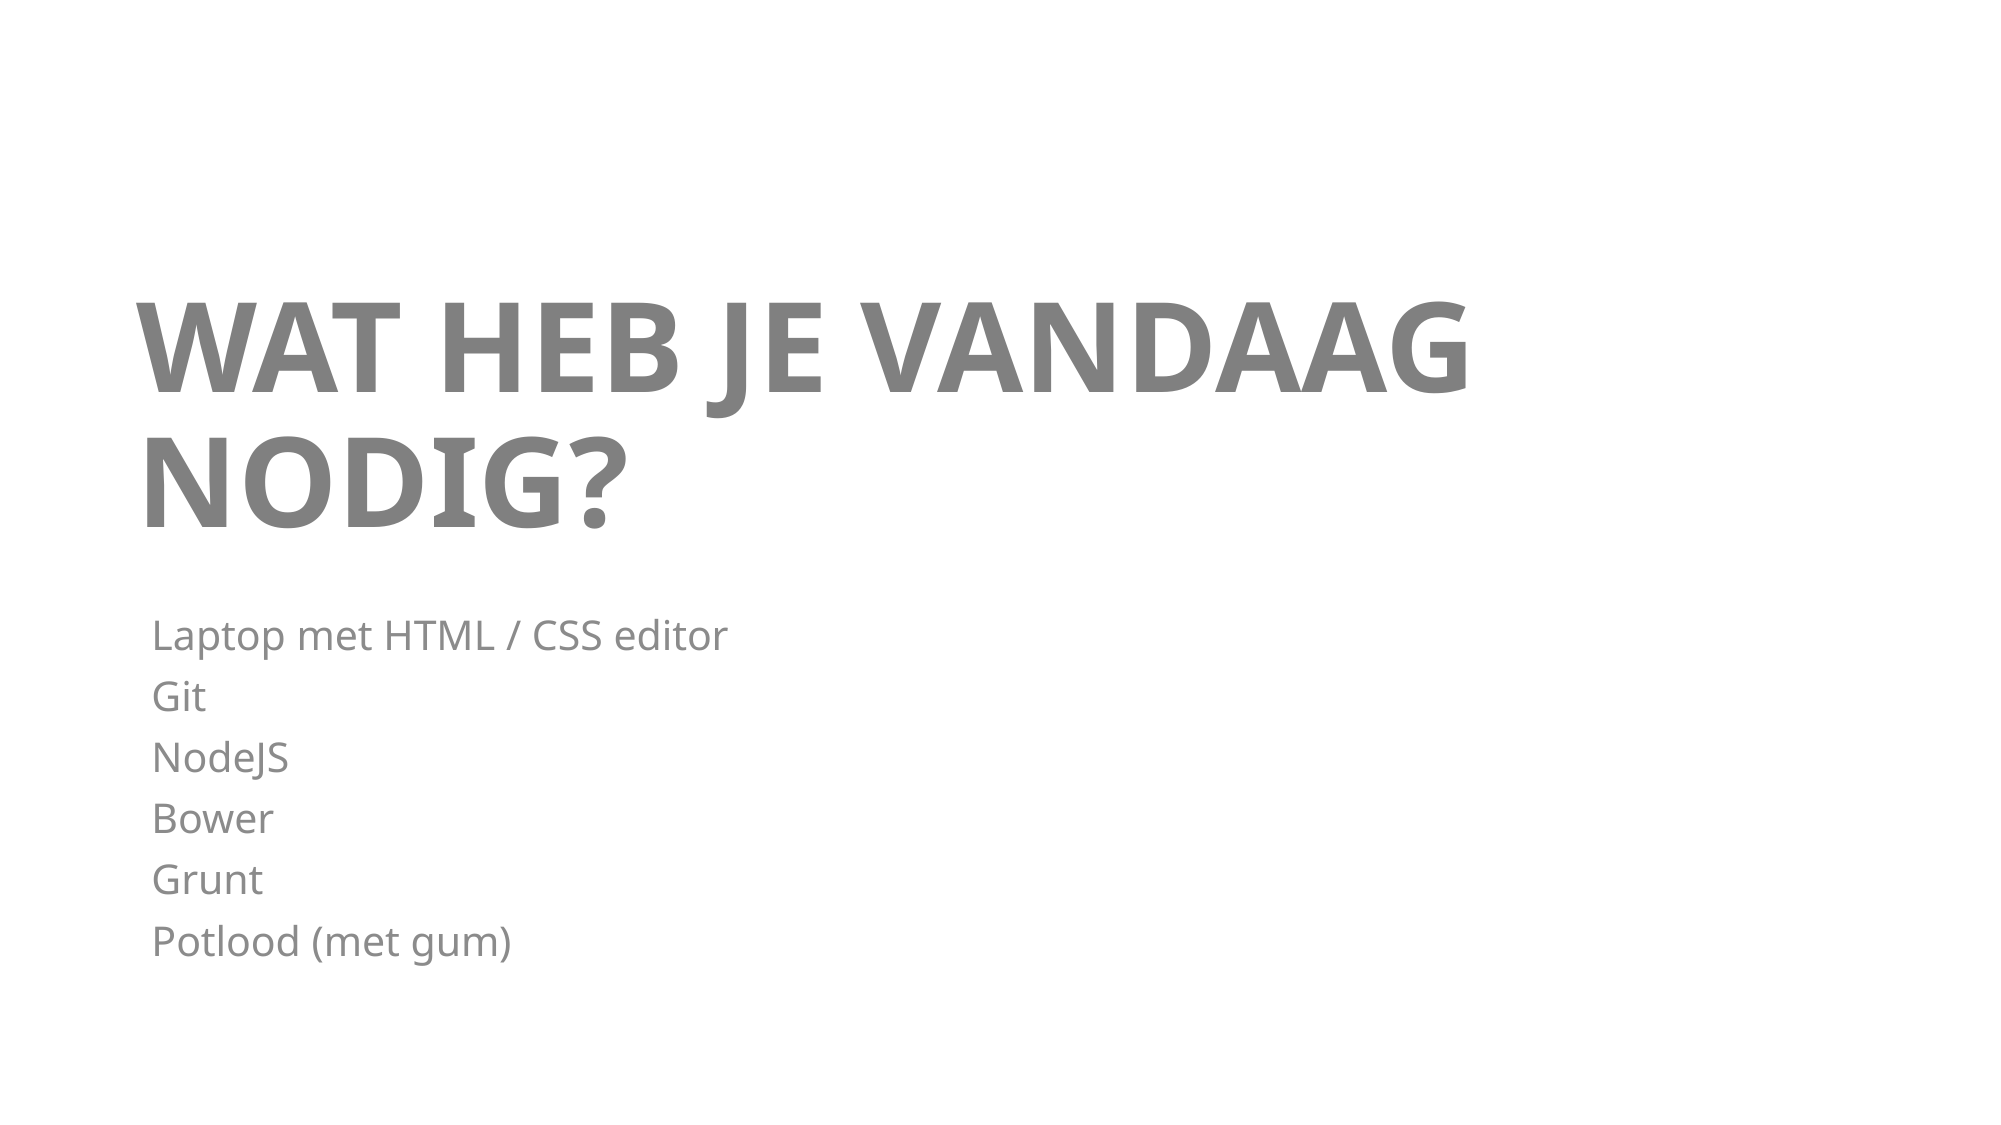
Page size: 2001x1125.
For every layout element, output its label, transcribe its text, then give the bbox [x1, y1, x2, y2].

title WAT HEB JE VANDAAG NODIG? [136, 134, 1862, 563]
list Laptop met HTML / CSS editor Git NodeJS Bower Grunt Potlood (met gum) [136, 607, 1862, 975]
